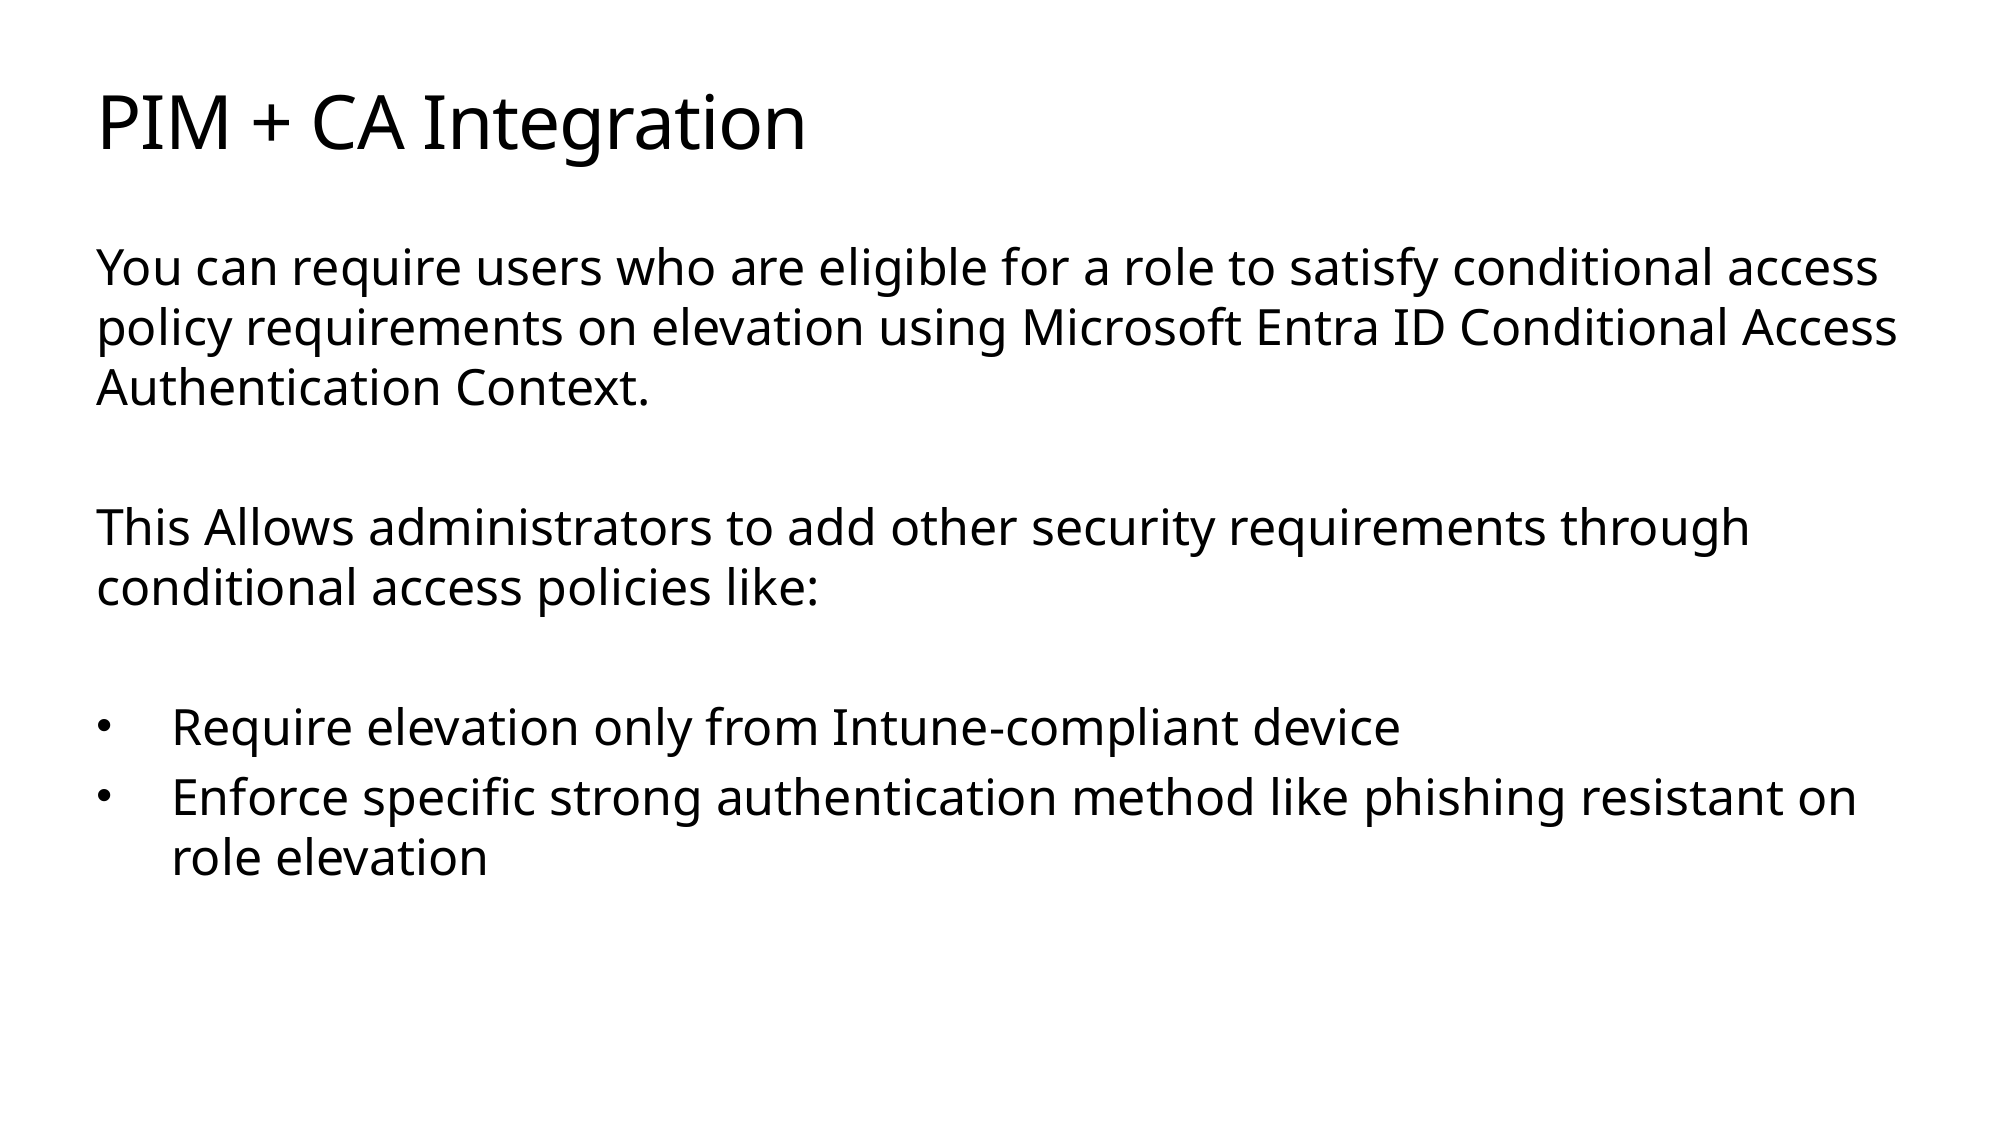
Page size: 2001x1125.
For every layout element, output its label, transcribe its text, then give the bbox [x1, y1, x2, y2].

title PIM + CA Integration [96, 75, 1904, 166]
list You can require users who are eligible for a role to satisfy conditional access policy requirements on elevation using Microsoft Entra ID Conditional Access Authentication Context. This Allows administrators to add other security requirements through conditional access policies like: Require elevation only from Intune-compliant device Enforce specific strong authentication method like phishing resistant on role elevation [96, 235, 1904, 902]
